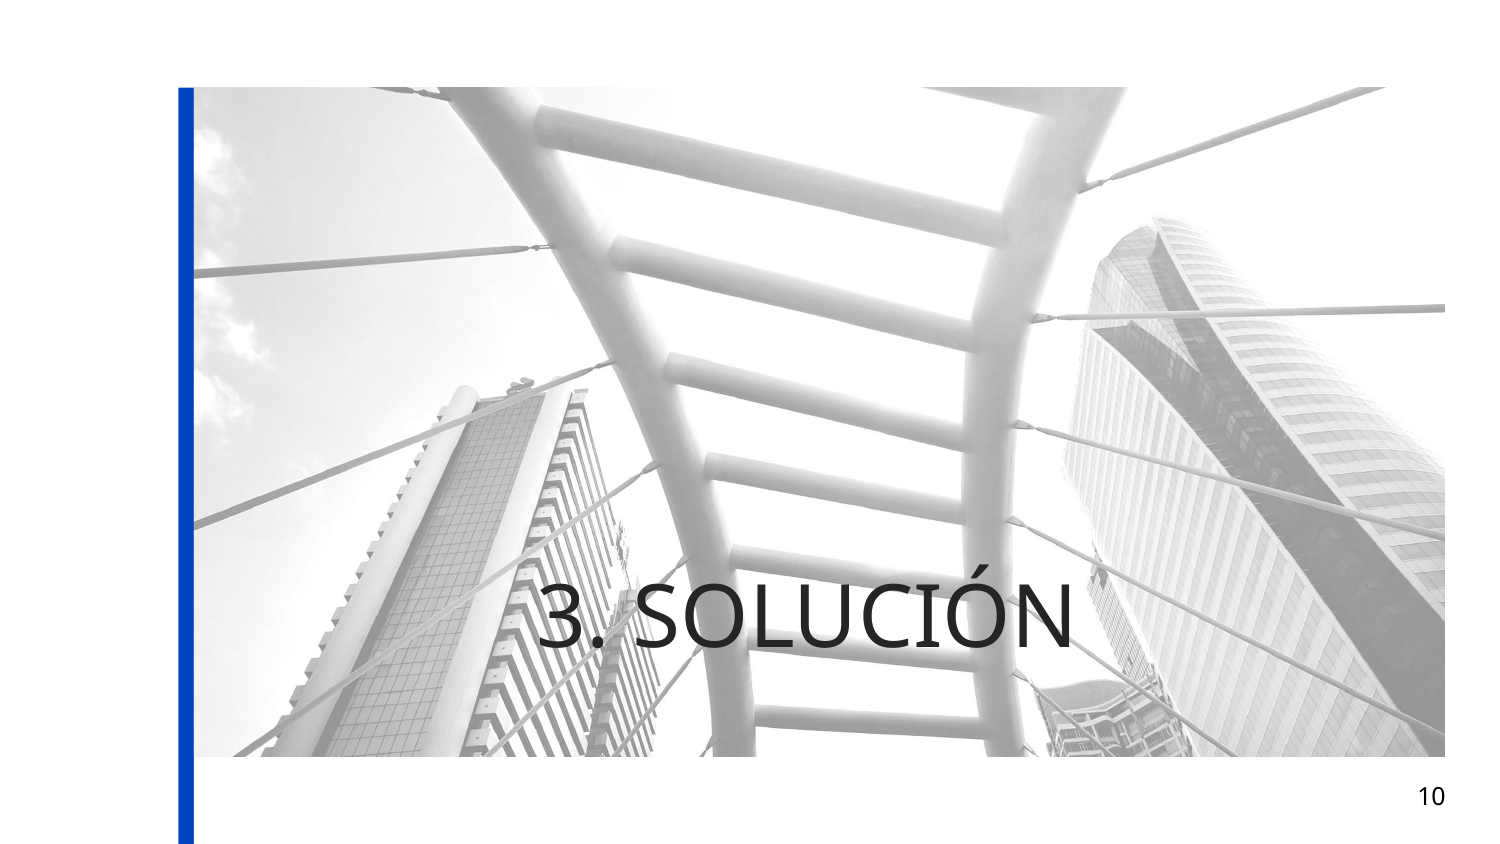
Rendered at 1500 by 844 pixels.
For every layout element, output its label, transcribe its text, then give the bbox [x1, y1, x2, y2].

slide_number ‹#› [1402, 764, 1493, 830]
text_box [178, 87, 194, 844]
picture [193, 87, 1445, 757]
